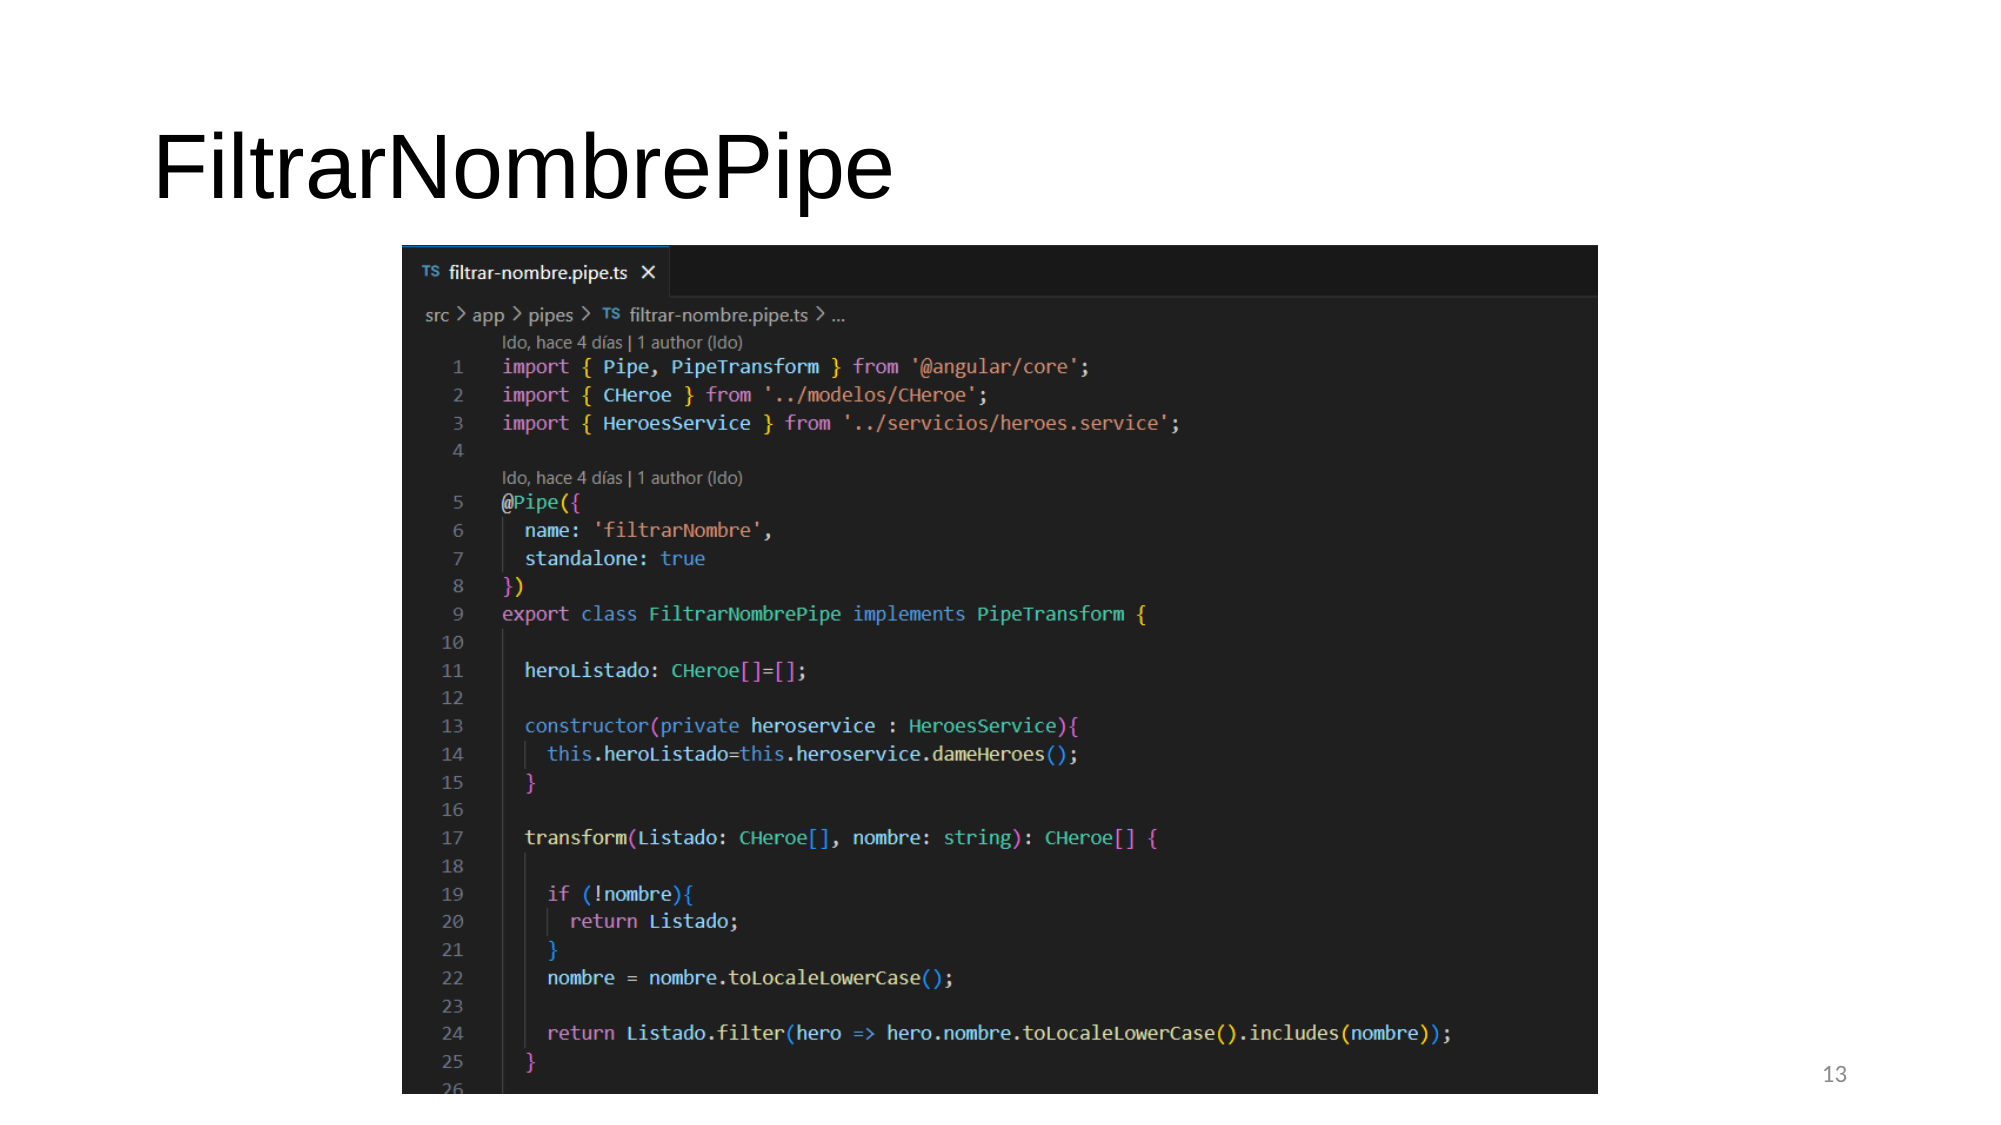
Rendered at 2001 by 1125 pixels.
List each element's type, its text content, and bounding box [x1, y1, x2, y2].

slide_number 13 [1412, 1042, 1863, 1103]
picture [402, 245, 1598, 1094]
title FiltrarNombrePipe [137, 59, 1863, 278]
